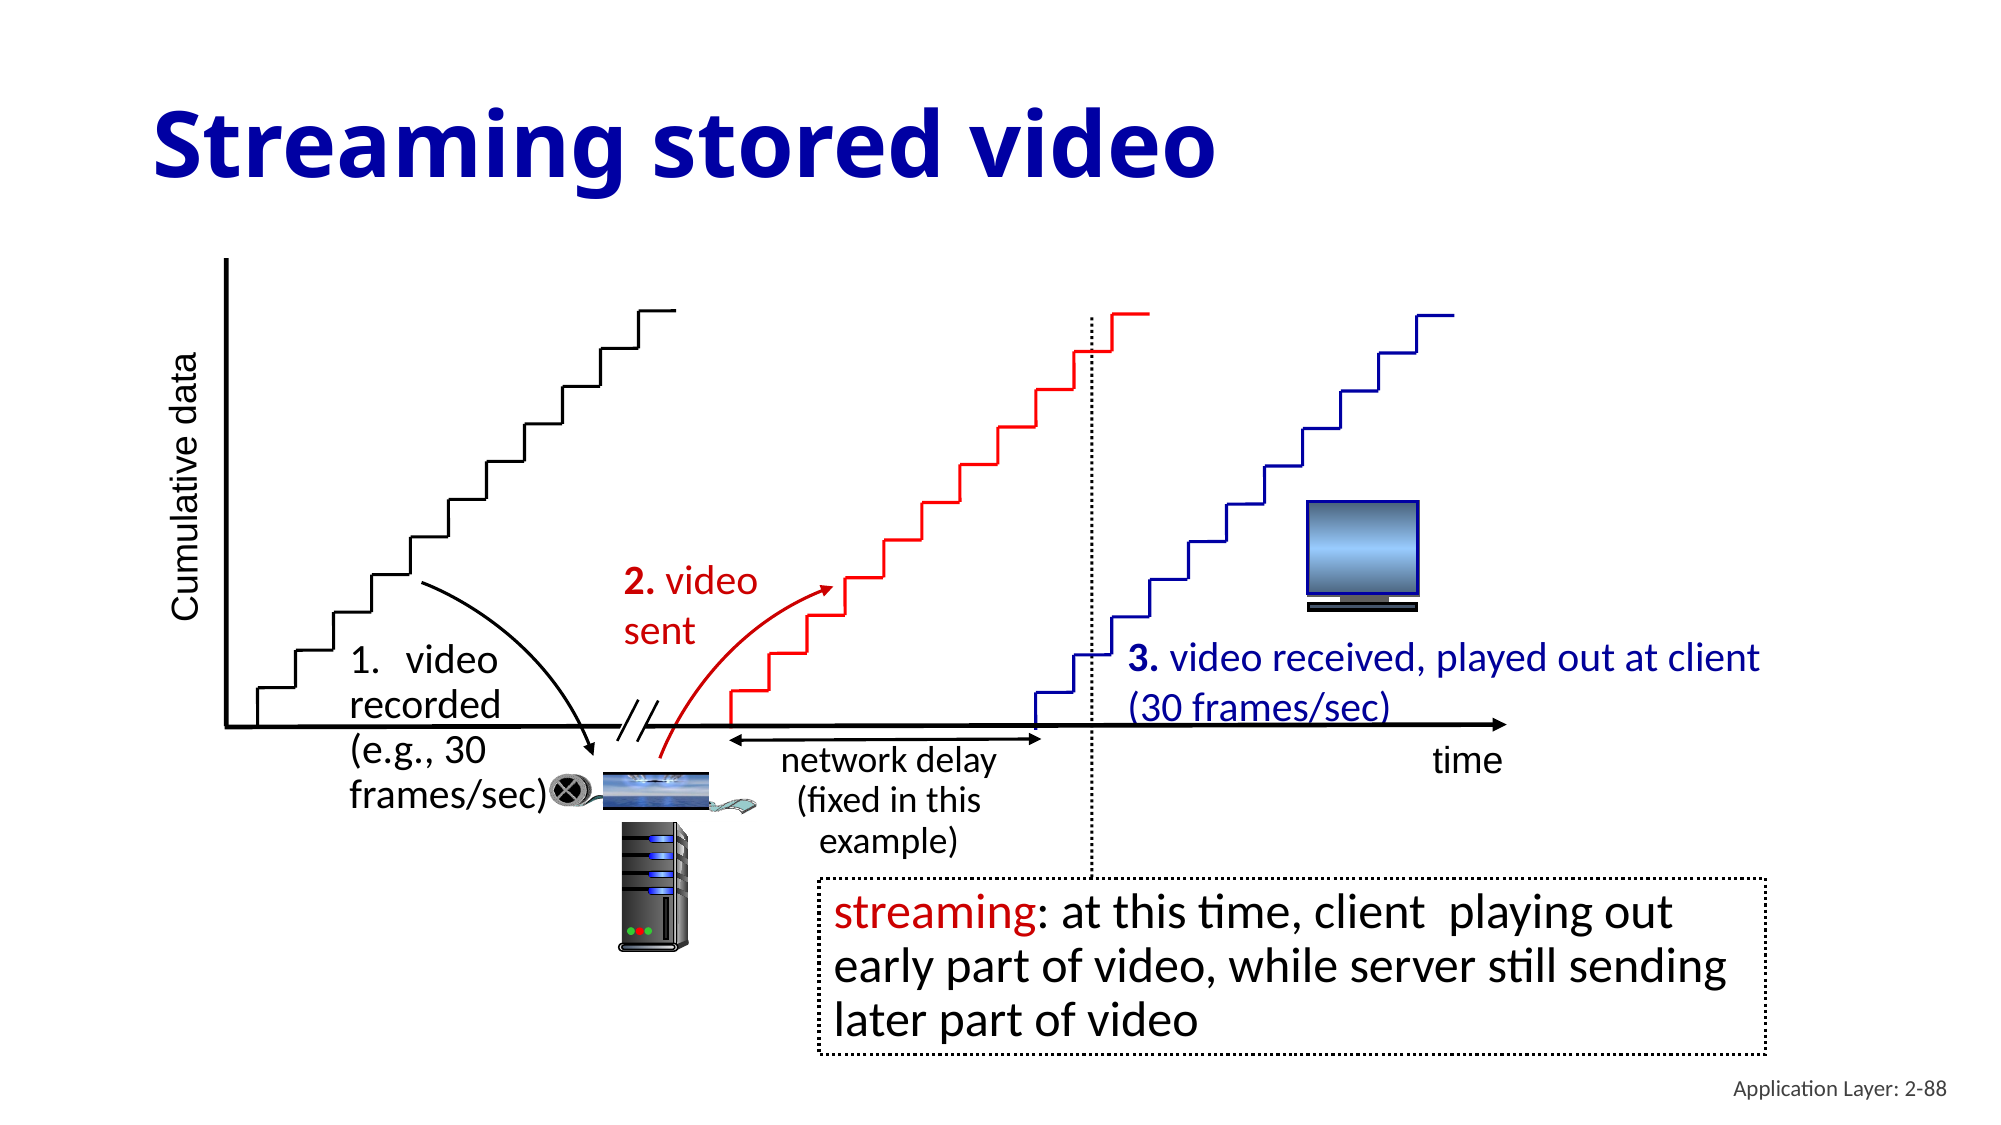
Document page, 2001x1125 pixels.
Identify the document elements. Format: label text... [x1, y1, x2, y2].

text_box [334, 726, 608, 827]
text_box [818, 739, 1766, 1057]
slide_number Application Layer: 2-88 [1512, 1056, 1963, 1117]
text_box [608, 761, 729, 822]
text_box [618, 822, 689, 952]
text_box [730, 313, 1780, 739]
text_box Cumulative data [150, 315, 213, 638]
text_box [617, 695, 659, 743]
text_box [607, 545, 730, 759]
title Streaming stored video [137, 74, 1863, 221]
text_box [729, 732, 1042, 871]
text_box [257, 310, 677, 726]
